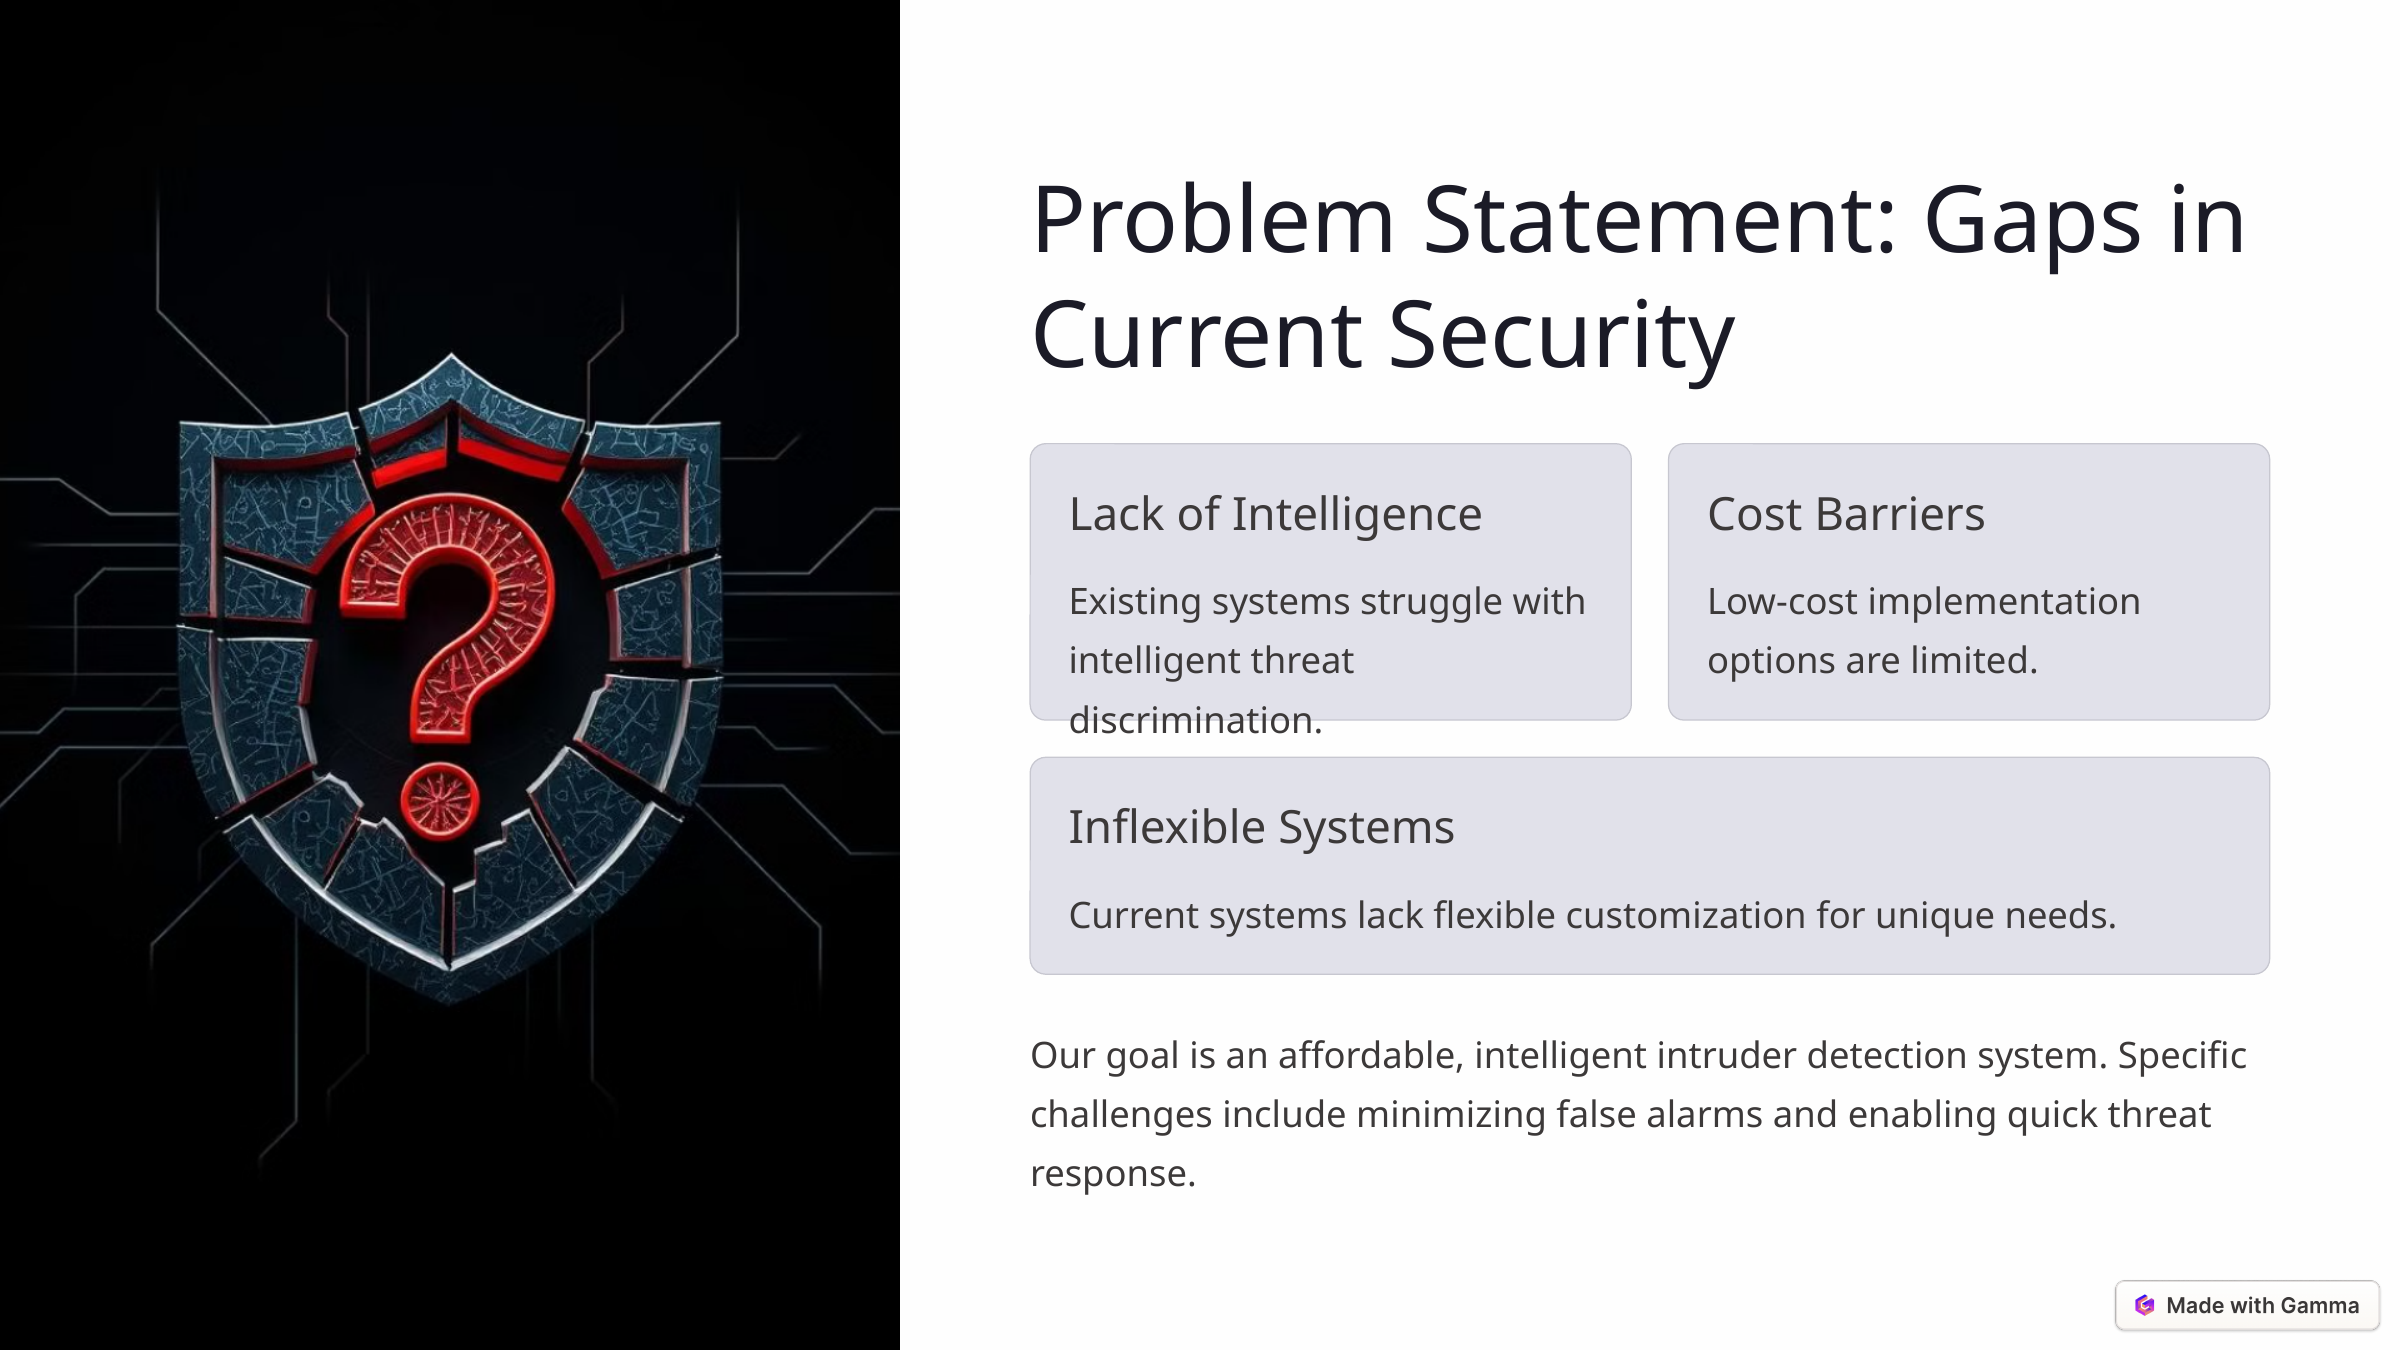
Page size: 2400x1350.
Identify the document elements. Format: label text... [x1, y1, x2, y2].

text_box Our goal is an affordable, intelligent intruder detection system. Specific challenges include minimizing false alarms and enabling quick threat response. [1030, 1015, 2270, 1195]
text_box Problem Statement: Gaps in Current Security [1030, 155, 2270, 388]
text_box Existing systems struggle with intelligent threat discrimination. [1068, 562, 1593, 682]
text_box Inflexible Systems [1068, 795, 1534, 854]
text_box [1030, 757, 2270, 975]
text_box Cost Barriers [1706, 482, 2173, 541]
picture [0, 0, 900, 1350]
text_box Lack of Intelligence [1068, 482, 1534, 541]
text_box [1668, 443, 2270, 721]
text_box Low-cost implementation options are limited. [1706, 562, 2232, 682]
picture [2106, 1271, 2389, 1339]
text_box Current systems lack flexible customization for unique needs. [1068, 876, 2232, 936]
text_box [1030, 443, 1632, 721]
